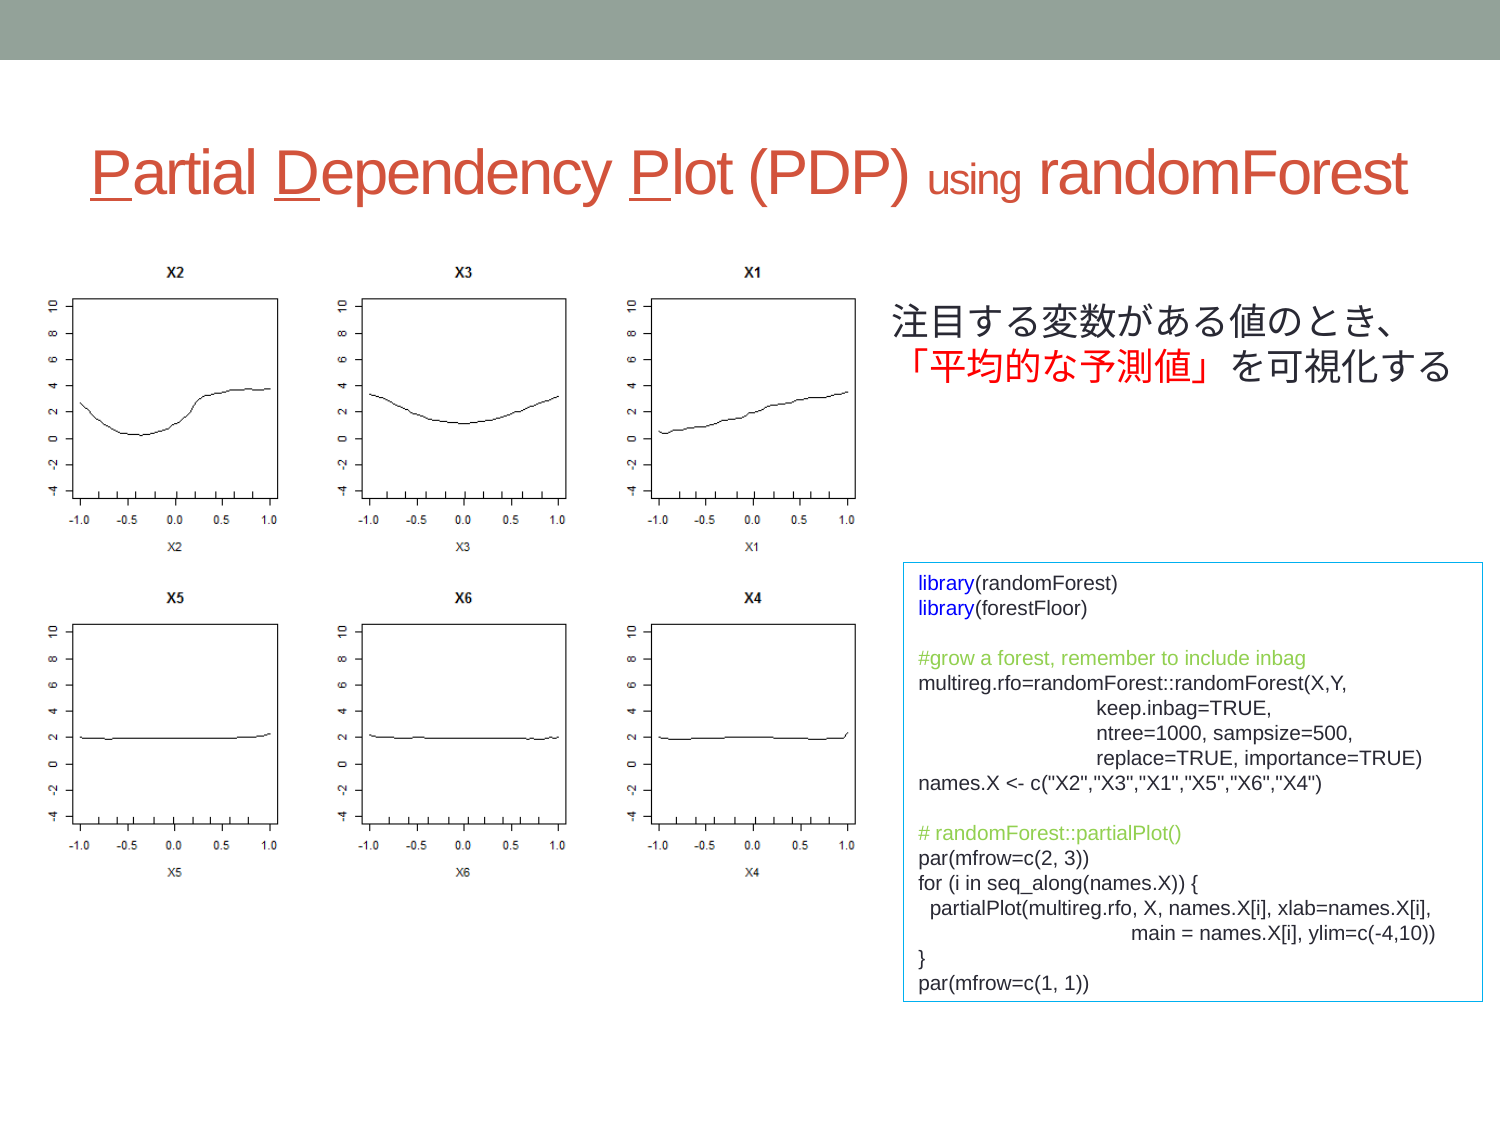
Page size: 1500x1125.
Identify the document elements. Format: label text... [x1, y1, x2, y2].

title Partial Dependency Plot (PDP) using randomForest [75, 87, 1425, 250]
text_box library(randomForest) library(forestFloor) #grow a forest, remember to include inbag multireg.rfo=randomForest::randomForest(X,Y, keep.inbag=TRUE, ntree=1000, sampsize=500, replace=TRUE, importance=TRUE) names.X <- c("X2","X3","X1","X5","X6","X4") # randomForest::partialPlot() par(mfrow=c(2, 3)) for (i in seq_along(names.X)) { partialPlot(multireg.rfo, X, names.X[i], xlab=names.X[i], main = names.X[i], ylim=c(-4,10)) } par(mfrow=c(1, 1)) [903, 562, 1483, 1002]
text_box 注目する変数がある値のとき、 「平均的な予測値」を可視化する [893, 291, 1470, 396]
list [17, 243, 885, 894]
